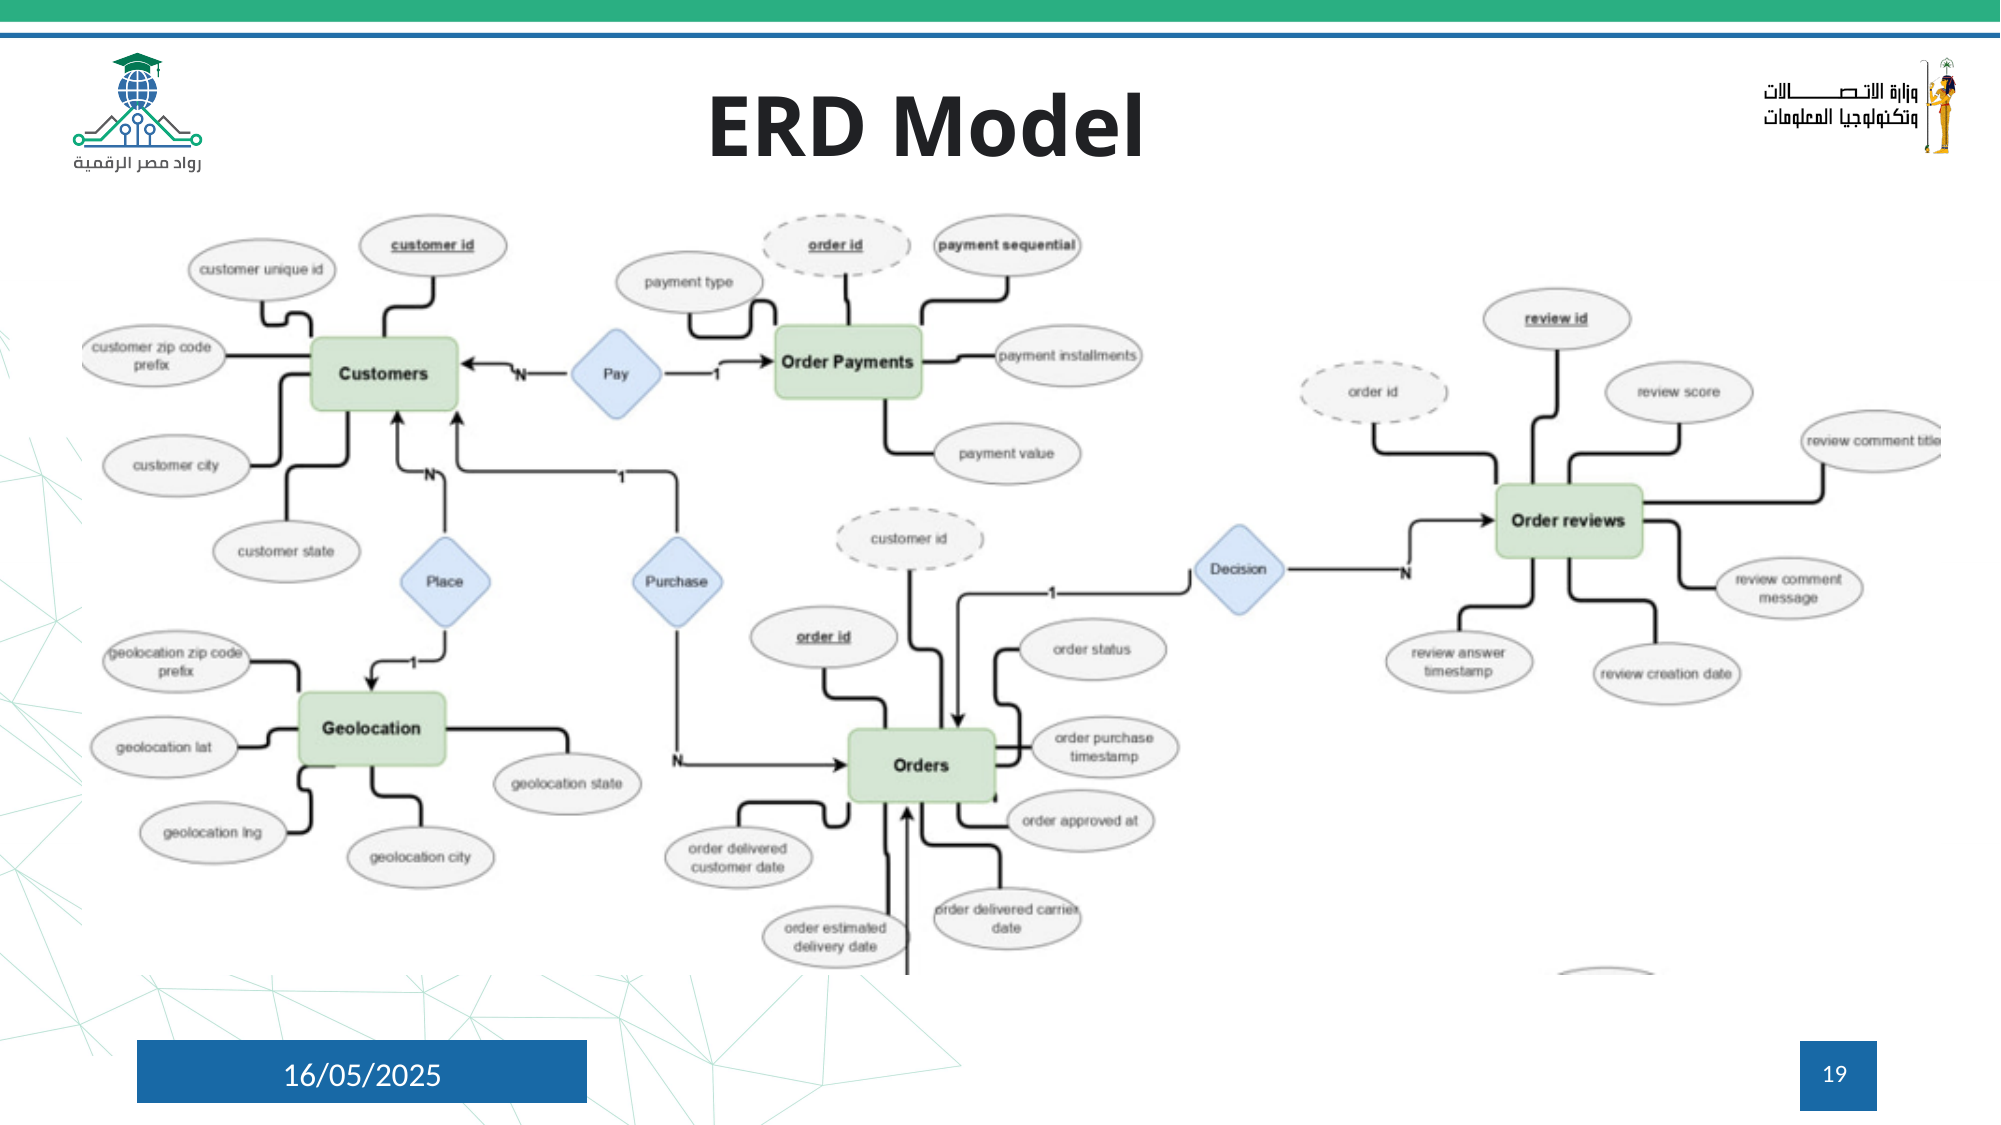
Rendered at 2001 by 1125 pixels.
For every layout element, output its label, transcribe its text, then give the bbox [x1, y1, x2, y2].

footer [636, 1042, 1338, 1103]
picture [0, 0, 2000, 1125]
slide_number 19 [1412, 1042, 1863, 1103]
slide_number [137, 1042, 588, 1103]
title ERD Model [690, 0, 1284, 208]
